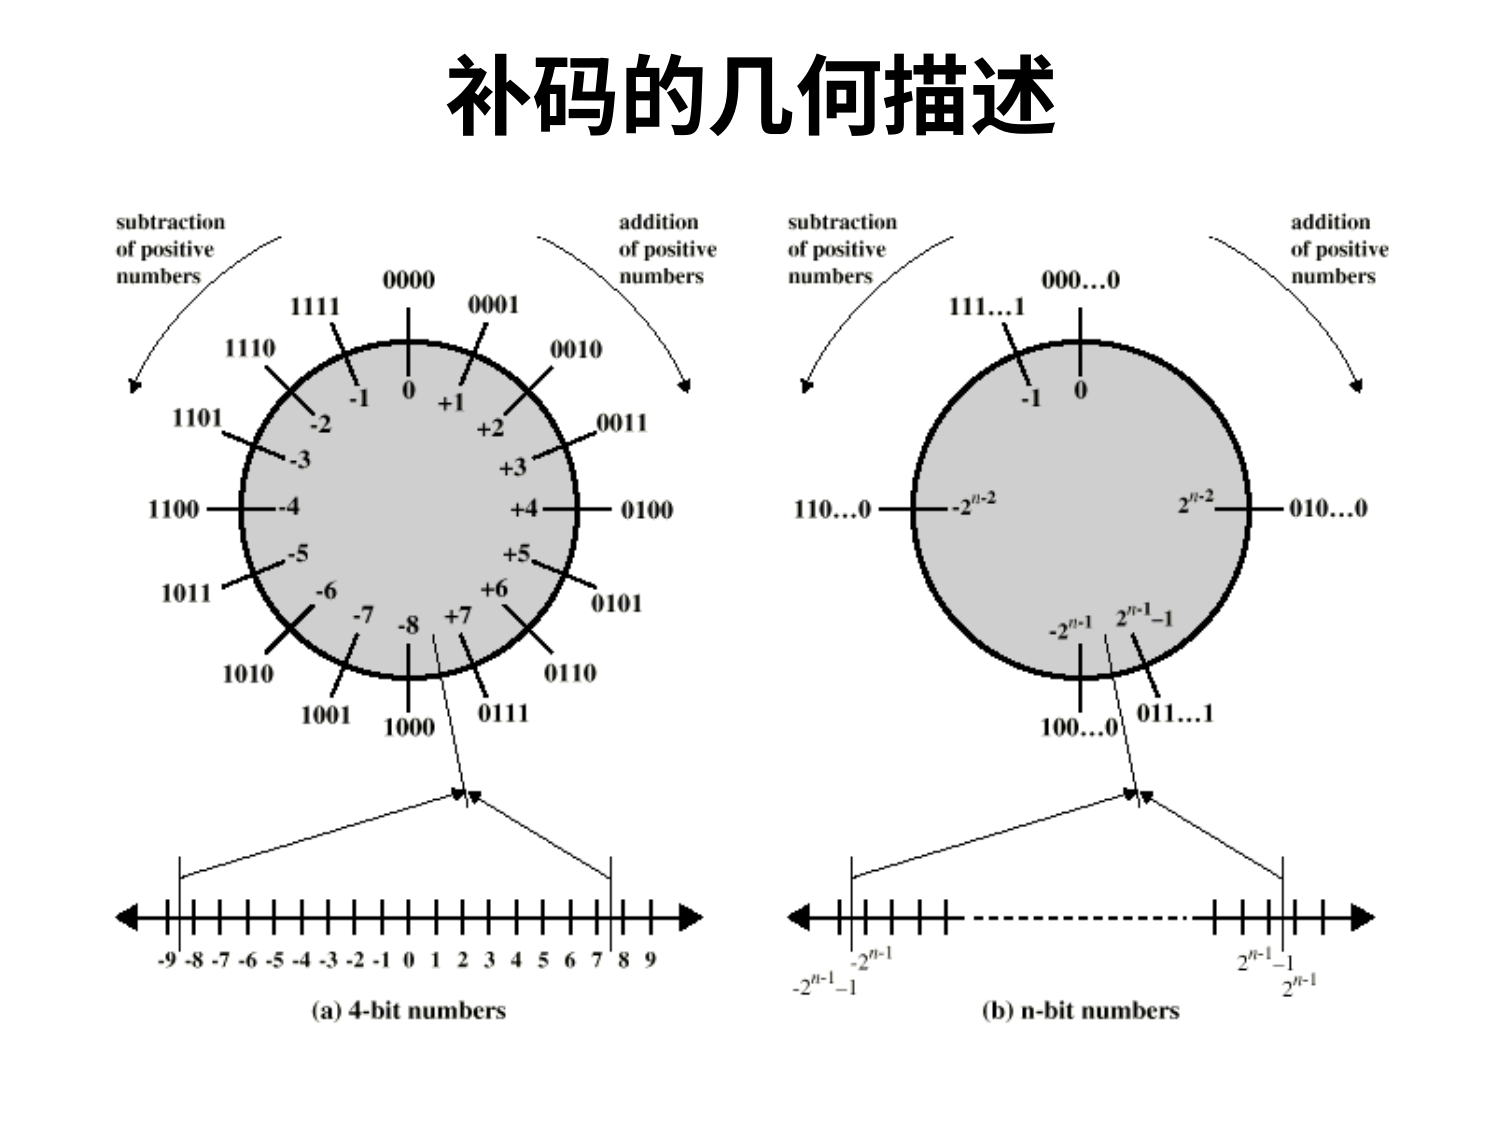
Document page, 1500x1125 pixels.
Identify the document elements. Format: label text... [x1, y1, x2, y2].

text_box 补码的几何描述 [76, 0, 1427, 188]
picture [111, 207, 1413, 1029]
